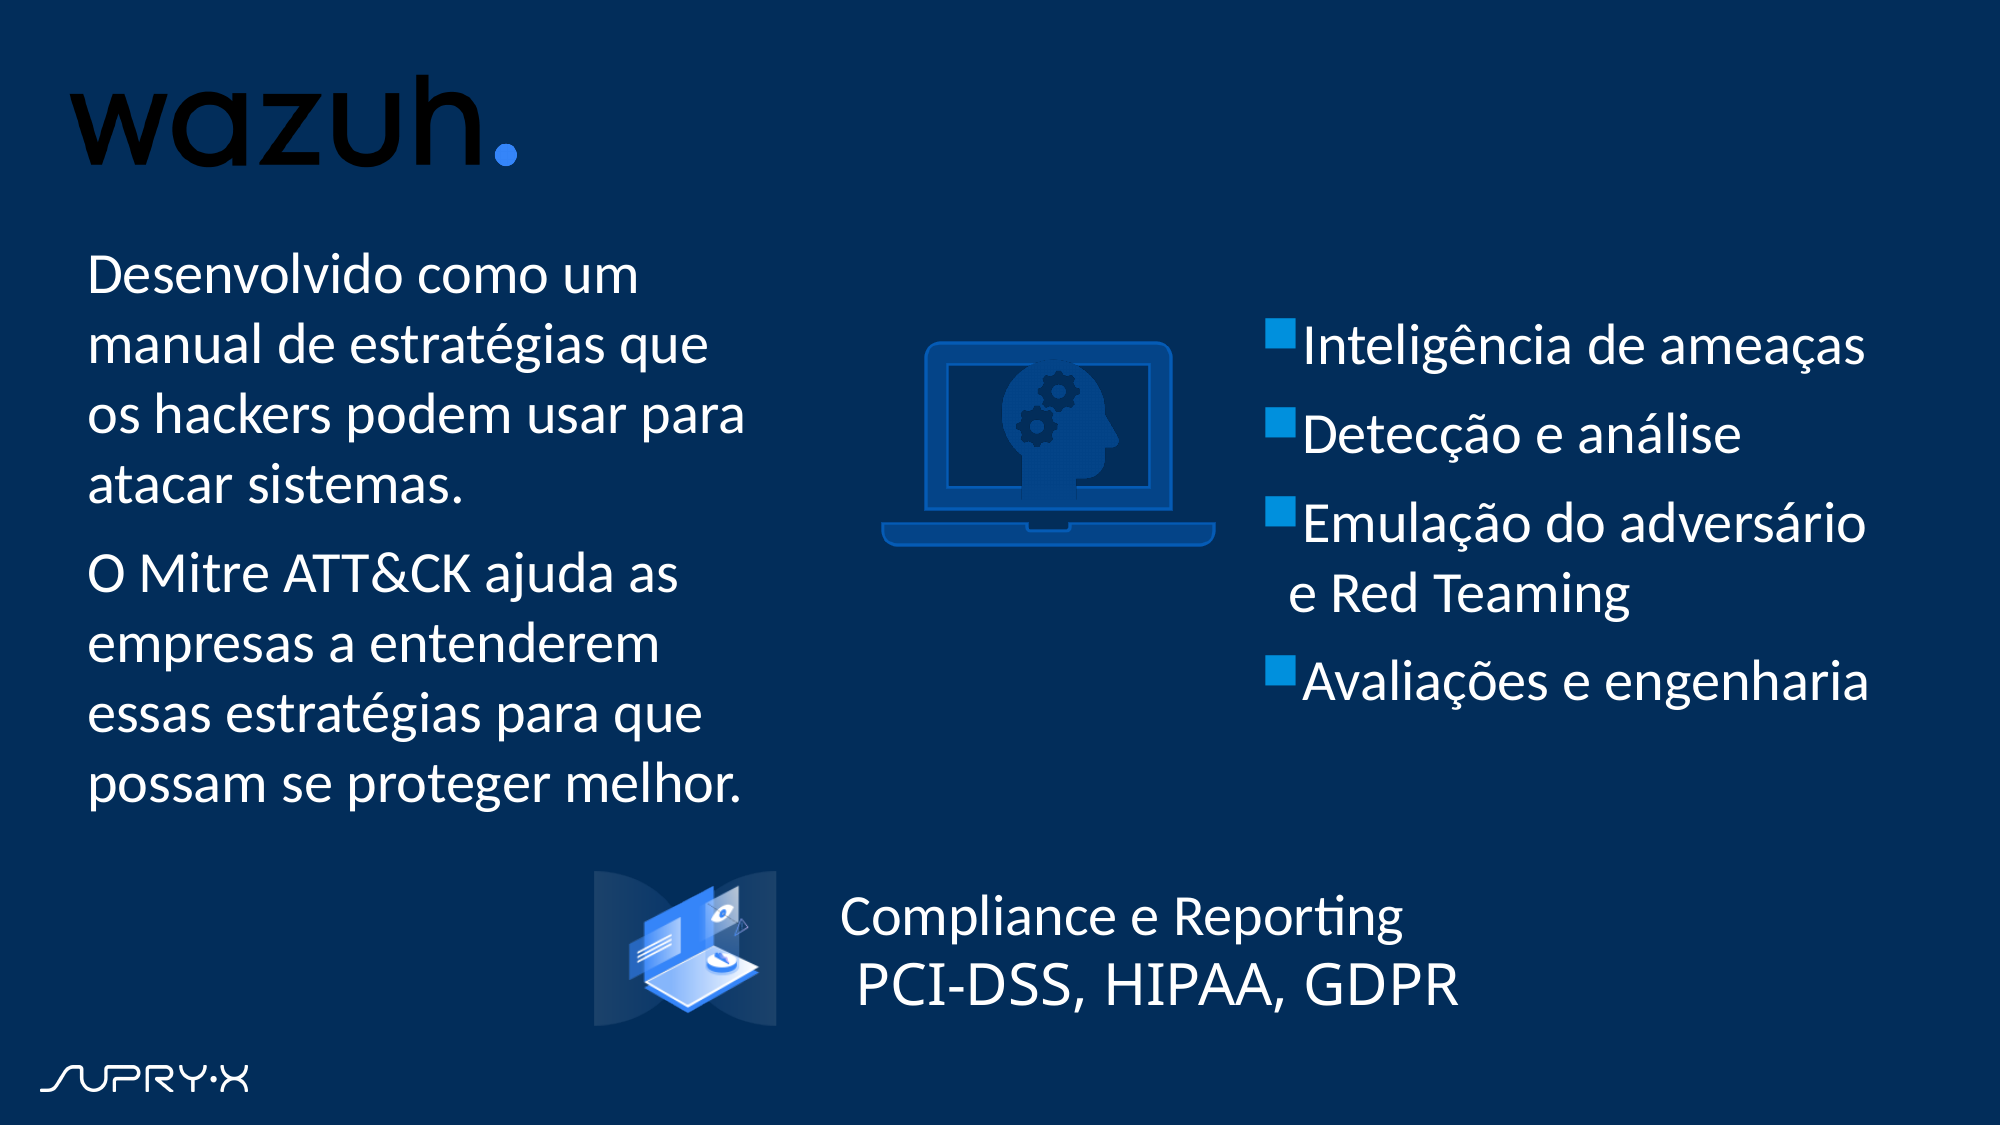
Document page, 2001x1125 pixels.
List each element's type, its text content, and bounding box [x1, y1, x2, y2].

picture [40, 1065, 248, 1092]
text_box Inteligência de ameaças Detecção e análise Emulação do adversário e Red Teaming Avaliações e engenharia [1244, 195, 1902, 824]
text_box Compliance e Reporting PCI-DSS, HIPAA, GDPR [825, 870, 1791, 1025]
picture [575, 870, 809, 1027]
text_box Desenvolvido como um manual de estratégias que os hackers podem usar para atacar sistemas. O Mitre ATT&CK ajuda as empresas a entenderem essas estratégias para que possam se proteger melhor. [72, 270, 769, 780]
picture [34, 33, 552, 207]
picture [874, 270, 1221, 617]
